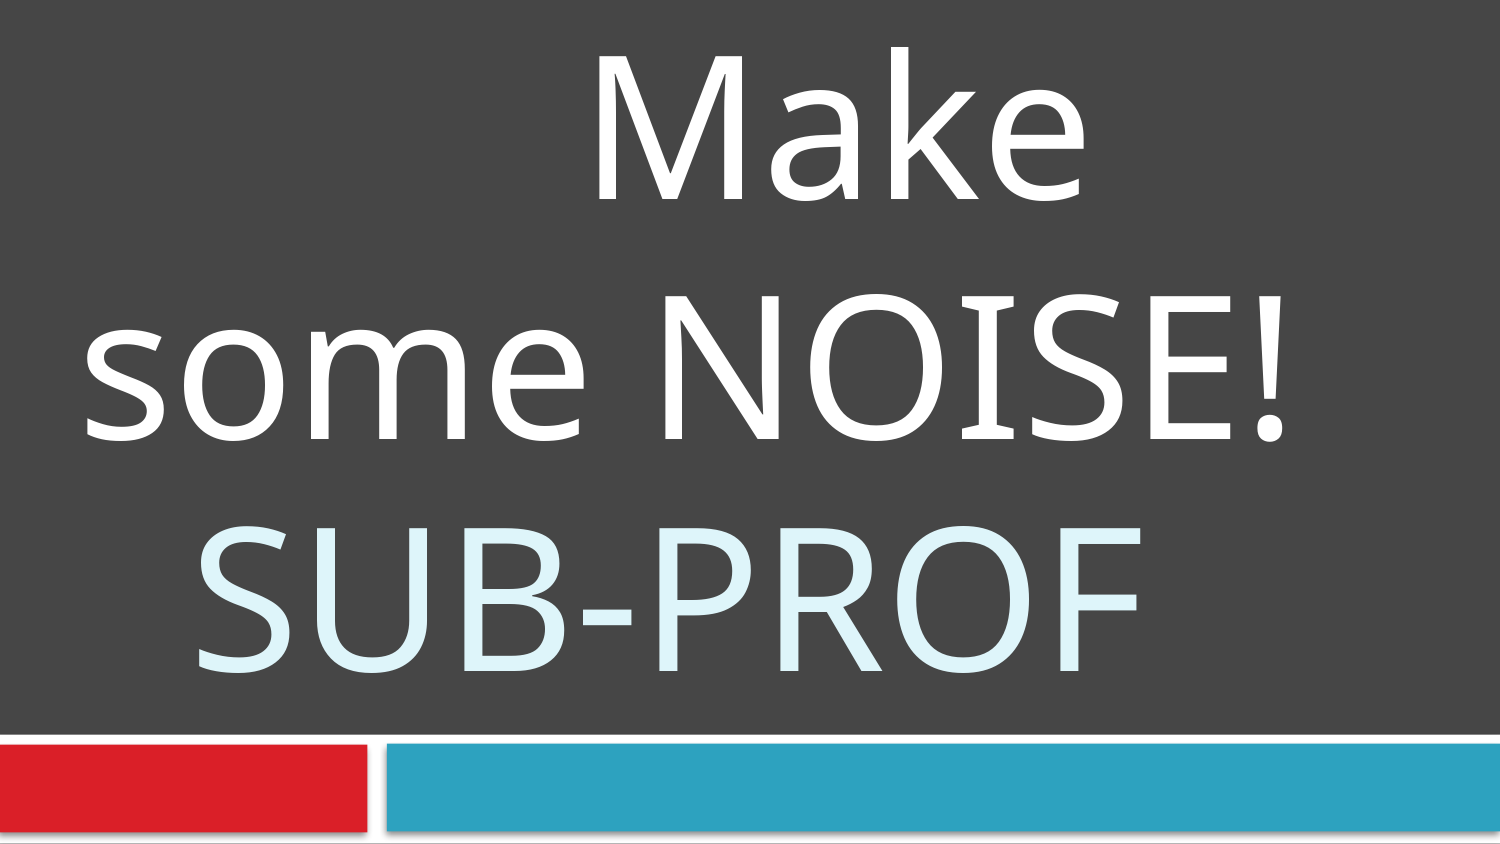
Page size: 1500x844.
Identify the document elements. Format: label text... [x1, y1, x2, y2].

subtitle Make some NOISE! [0, 196, 1375, 282]
title Sub-prof [174, 384, 1450, 719]
